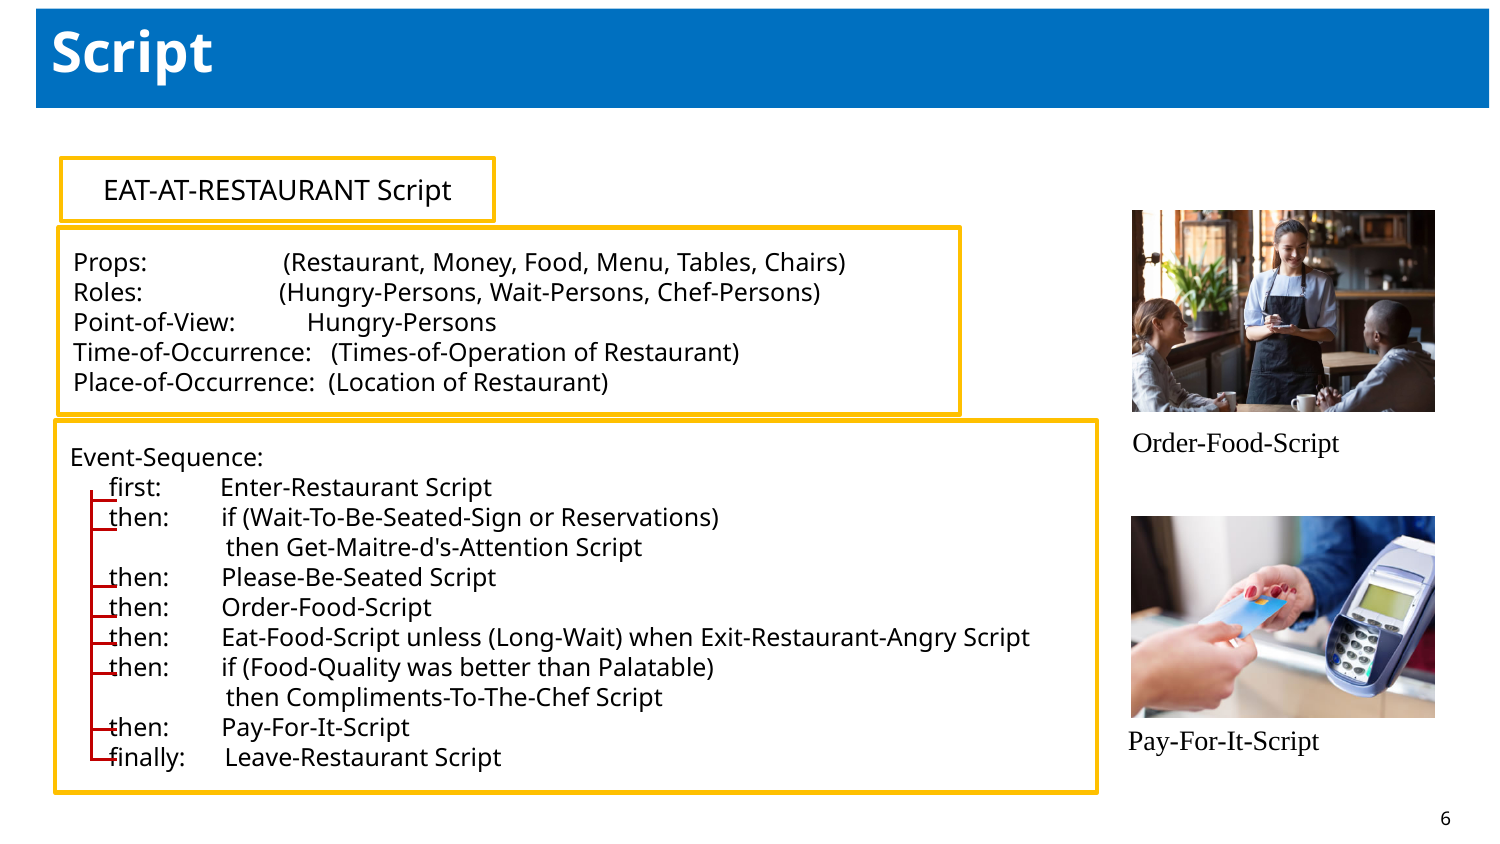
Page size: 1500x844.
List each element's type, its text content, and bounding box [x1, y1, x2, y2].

text_box Pay-For-It-Script [1113, 714, 1358, 764]
slide_number 5 [1116, 802, 1467, 836]
text_box Order-Food-Script [1117, 417, 1363, 466]
picture [1131, 516, 1435, 718]
text_box EAT-AT-RESTAURANT Script [59, 156, 496, 223]
title Script [36, 8, 1490, 108]
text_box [54, 420, 1098, 793]
picture [1131, 210, 1436, 413]
text_box Props: (Restaurant, Money, Food, Menu, Tables, Chairs) Roles: (Hungry-Persons, Wait-Persons, Chef-Persons) Point-of-View: Hungry-Persons Time-of-Occurrence: (Times-of-Operation of Restaurant) Place-of-Occurrence: (Location of Restaurant) [56, 225, 962, 417]
